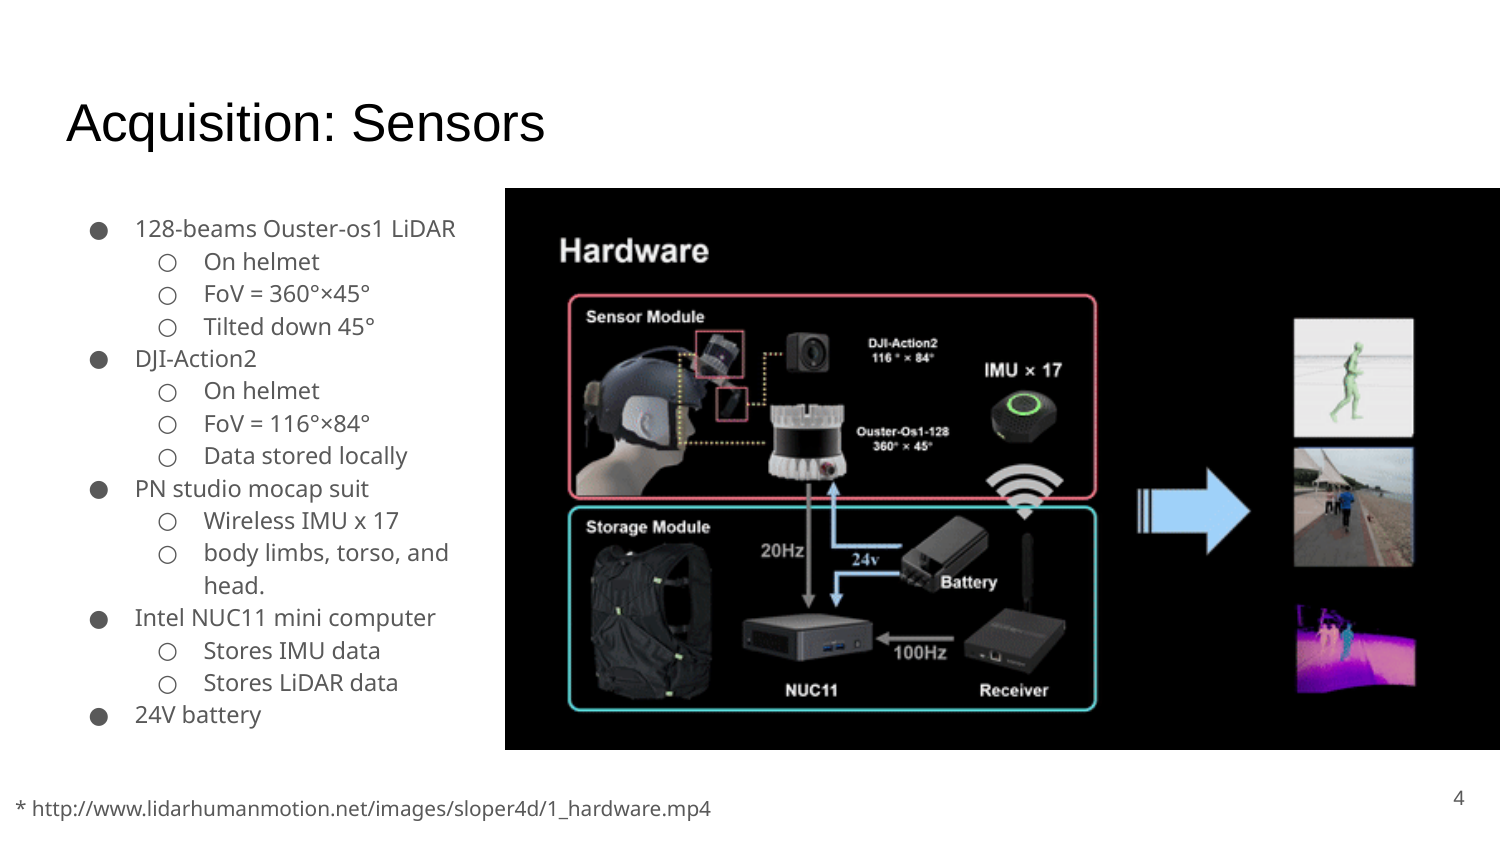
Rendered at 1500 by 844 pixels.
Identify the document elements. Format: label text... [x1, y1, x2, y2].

list 128-beams Ouster-os1 LiDAR On helmet FoV = 360°×45° Tilted down 45° DJI-Action2 On helmet FoV = 116°×84° Data stored locally PN studio mocap suit Wireless IMU x 17 body limbs, torso, and head. Intel NUC11 mini computer Stores IMU data Stores LiDAR data 24V battery [51, 189, 502, 750]
picture [504, 188, 1500, 750]
slide_number ‹#› [1389, 764, 1480, 830]
text_box * http://www.lidarhumanmotion.net/images/sloper4d/1_hardware.mp4 [0, 783, 1390, 834]
title Acquisition: Sensors [51, 72, 1449, 167]
